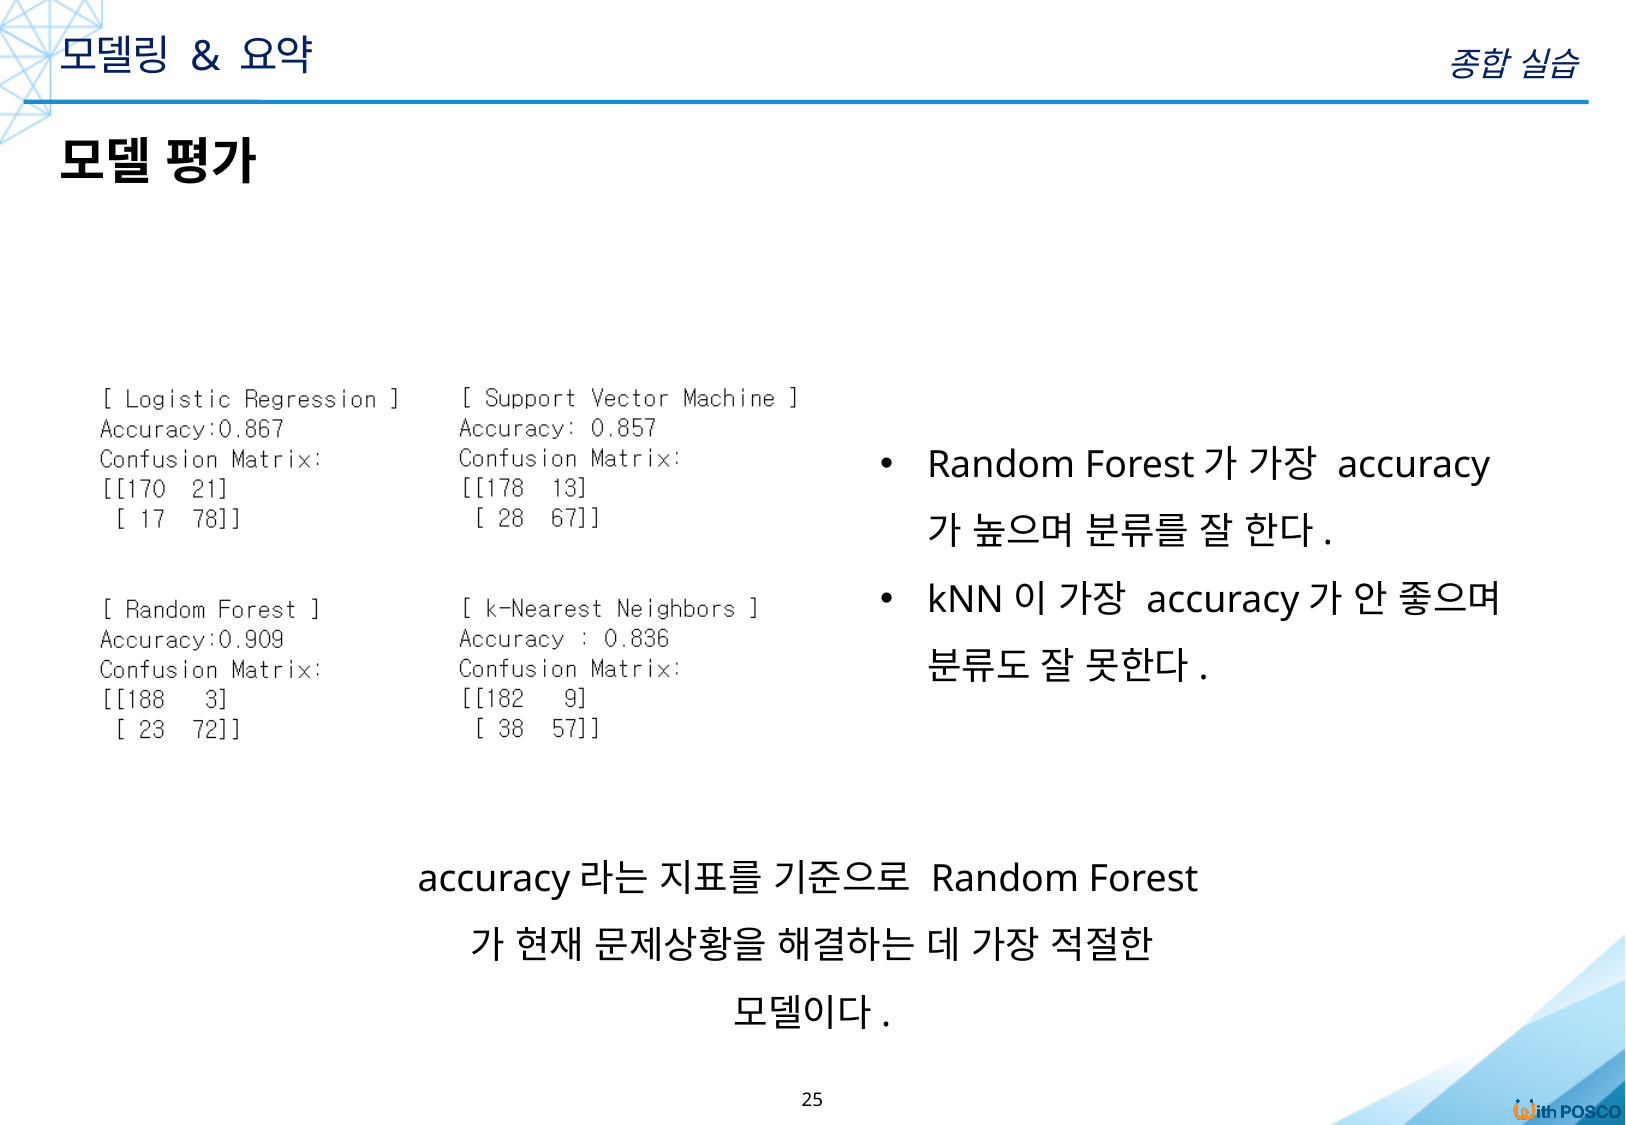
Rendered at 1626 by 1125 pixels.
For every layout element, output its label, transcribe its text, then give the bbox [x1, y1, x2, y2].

picture [0, 0, 1625, 1125]
text_box 종합 실습 [1321, 35, 1594, 81]
text_box accuracy라는 지표를 기준으로 Random Forest가 현재 문제상황을 해결하는 데 가장 적절한 모델이다. [388, 823, 1237, 1042]
text_box Random Forest가 가장 accuracy가 높으며 분류를 잘 한다. kNN이 가장 accuracy가 안 좋으며 분류도 잘 못한다. [865, 409, 1527, 695]
text_box 모델 평가 [44, 122, 1140, 197]
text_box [76, 367, 813, 756]
text_box 모델링 & 요약 [44, 21, 1321, 87]
